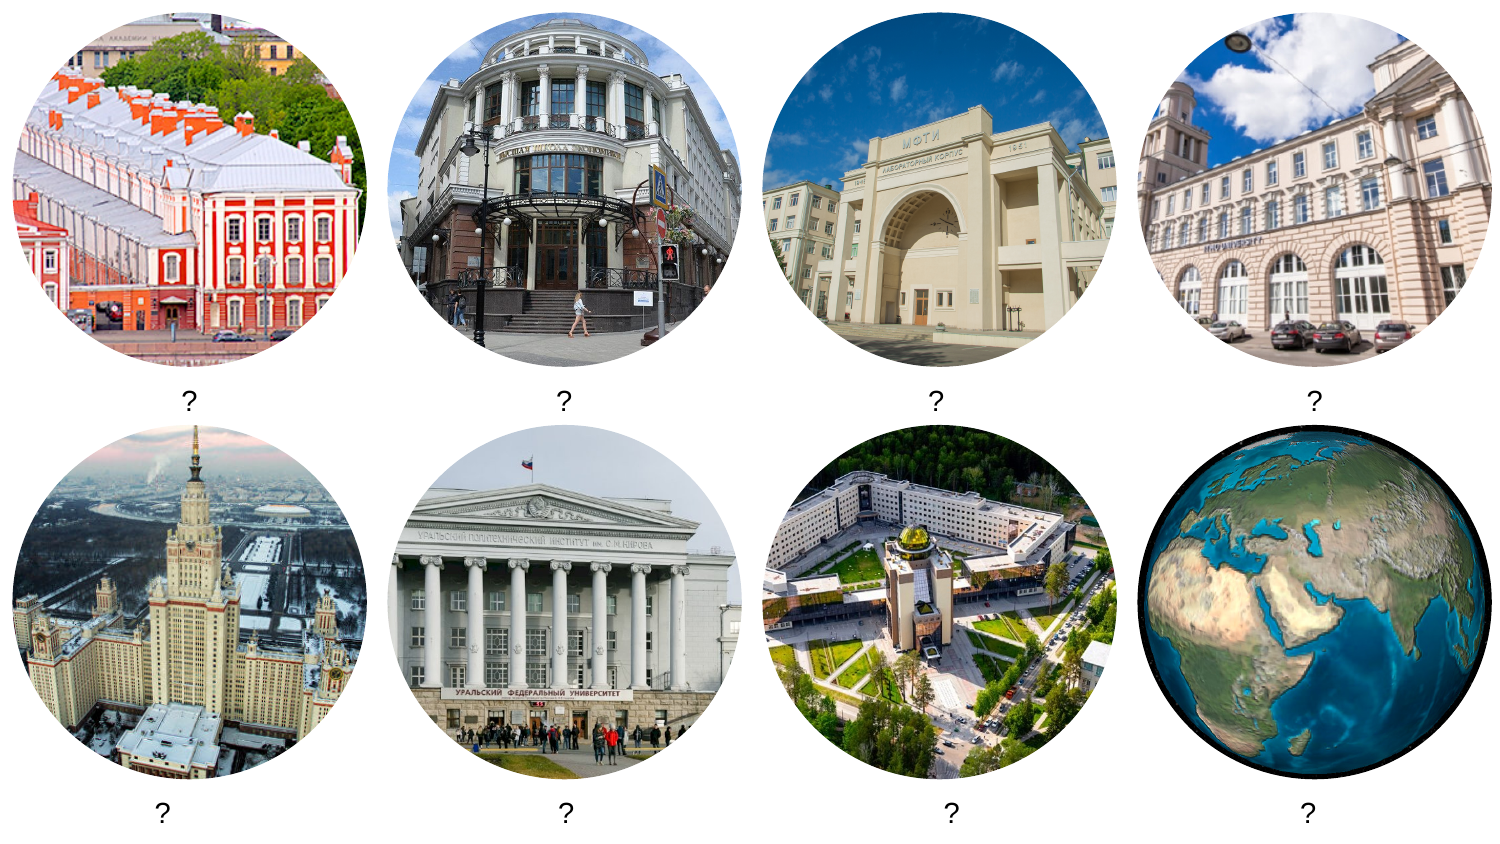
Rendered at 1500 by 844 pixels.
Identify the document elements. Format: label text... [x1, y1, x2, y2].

text_box ? [514, 788, 618, 839]
text_box ? [877, 375, 996, 423]
picture [1137, 424, 1492, 780]
text_box ? [902, 788, 1001, 839]
picture [387, 424, 742, 780]
text_box ? [139, 788, 239, 839]
picture [387, 12, 742, 367]
picture [762, 12, 1117, 367]
text_box ? [514, 375, 614, 423]
picture [12, 424, 367, 780]
text_box ? [127, 375, 253, 423]
picture [12, 12, 367, 367]
picture [762, 424, 1117, 780]
text_box ? [1285, 788, 1341, 839]
picture [1137, 12, 1492, 367]
text_box ? [1252, 375, 1378, 423]
